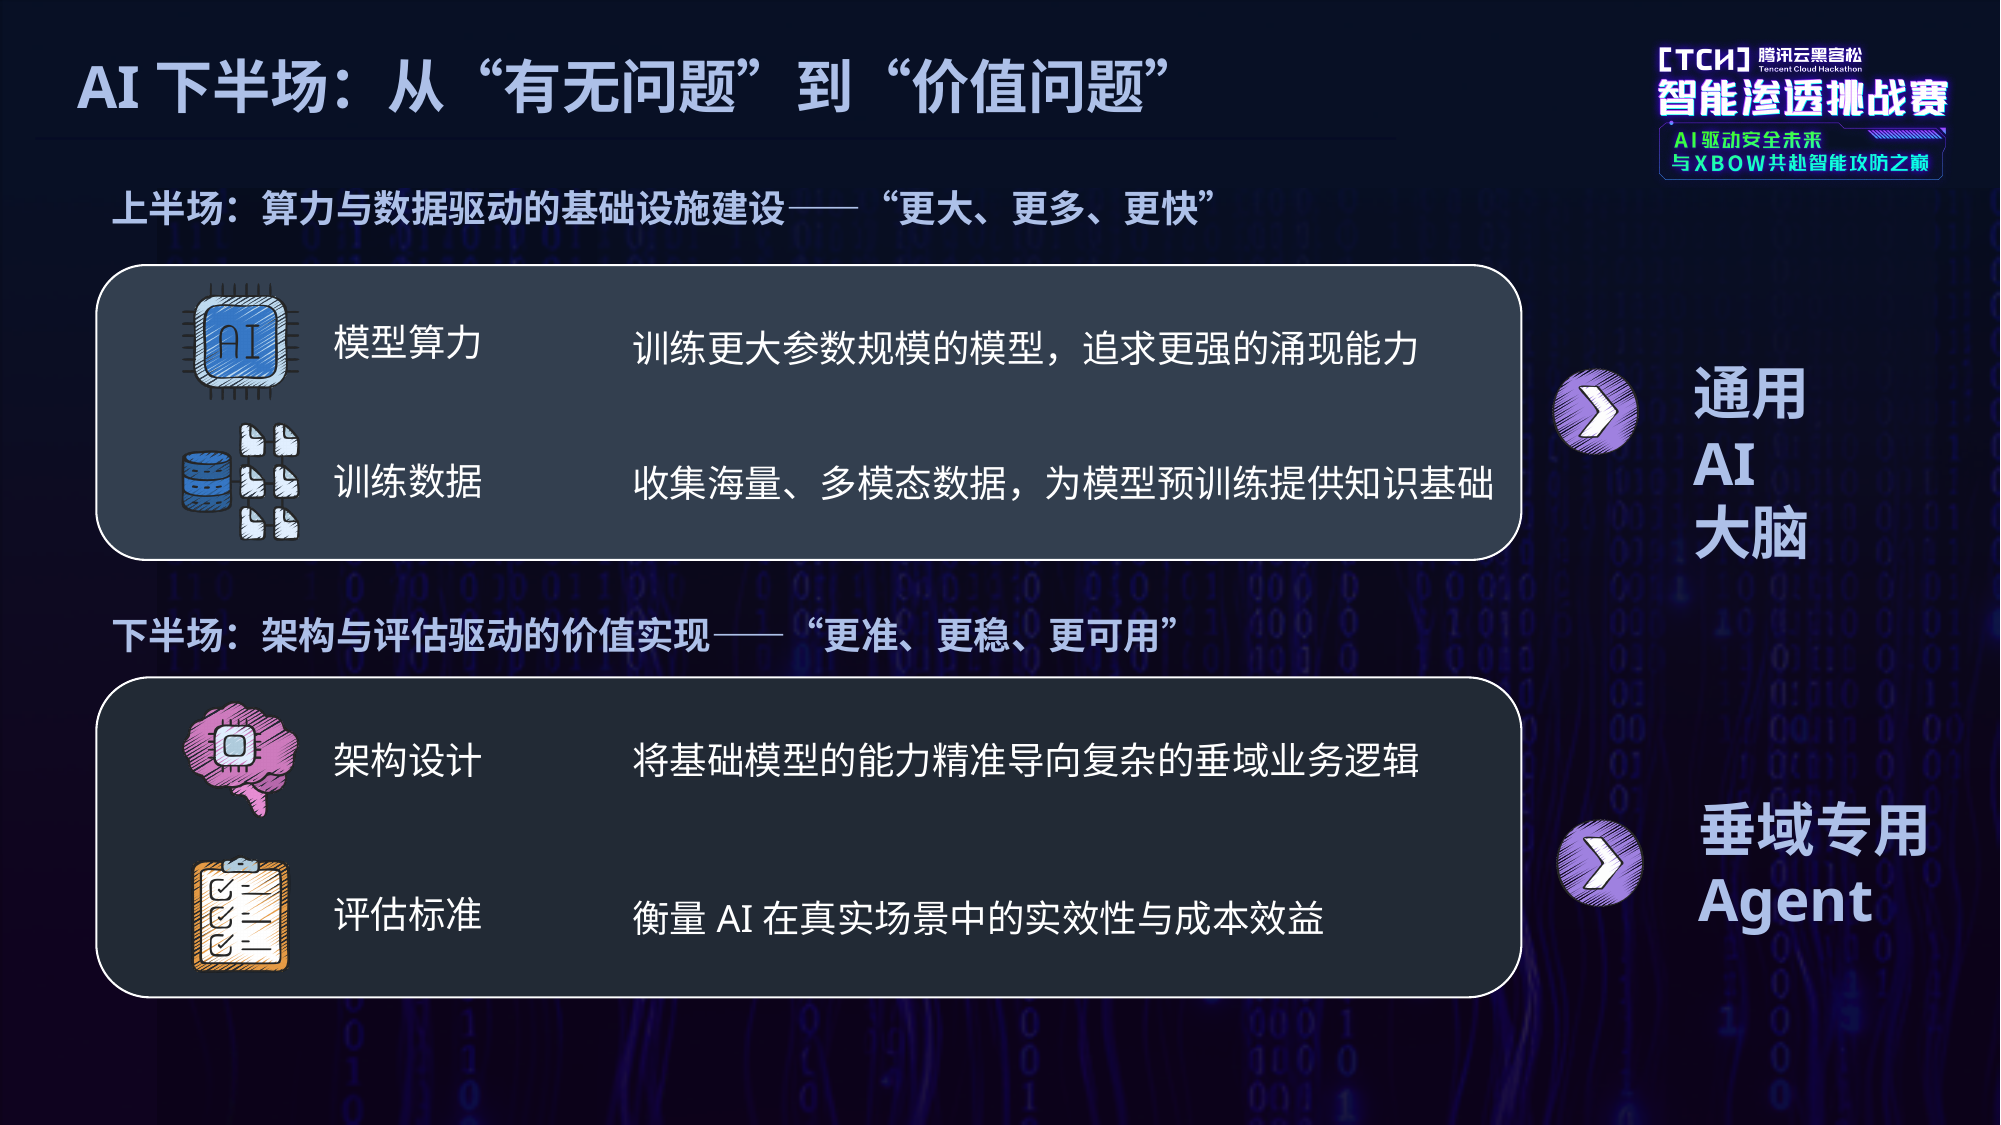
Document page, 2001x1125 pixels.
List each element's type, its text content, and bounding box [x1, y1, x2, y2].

picture [0, 0, 2000, 1125]
text_box [95, 676, 1523, 999]
text_box AI下半场：从“有无问题”到“价值问题” [62, 42, 1617, 128]
text_box 收集海量、多模态数据，为模型预训练提供知识基础 [617, 452, 1522, 513]
text_box 训练数据 [318, 450, 706, 511]
text_box 通用AI 大脑 [1678, 349, 1891, 575]
text_box 将基础模型的能力精准导向复杂的垂域业务逻辑 [617, 730, 1452, 790]
text_box 评估标准 [318, 883, 706, 943]
text_box 架构设计 [318, 729, 706, 790]
text_box 模型算力 [318, 311, 706, 372]
text_box [95, 264, 1523, 561]
text_box 下半场：架构与评估驱动的价值实现——“更准、更稳、更可用” [96, 604, 1452, 665]
text_box 上半场：算力与数据驱动的基础设施建设——“更大、更多、更快” [96, 177, 1337, 238]
text_box 训练更大参数规模的模型，追求更强的涌现能力 [617, 317, 1452, 378]
text_box 垂域专用 Agent [1683, 785, 1986, 941]
text_box 衡量AI在真实场景中的实效性与成本效益 [617, 887, 1452, 948]
